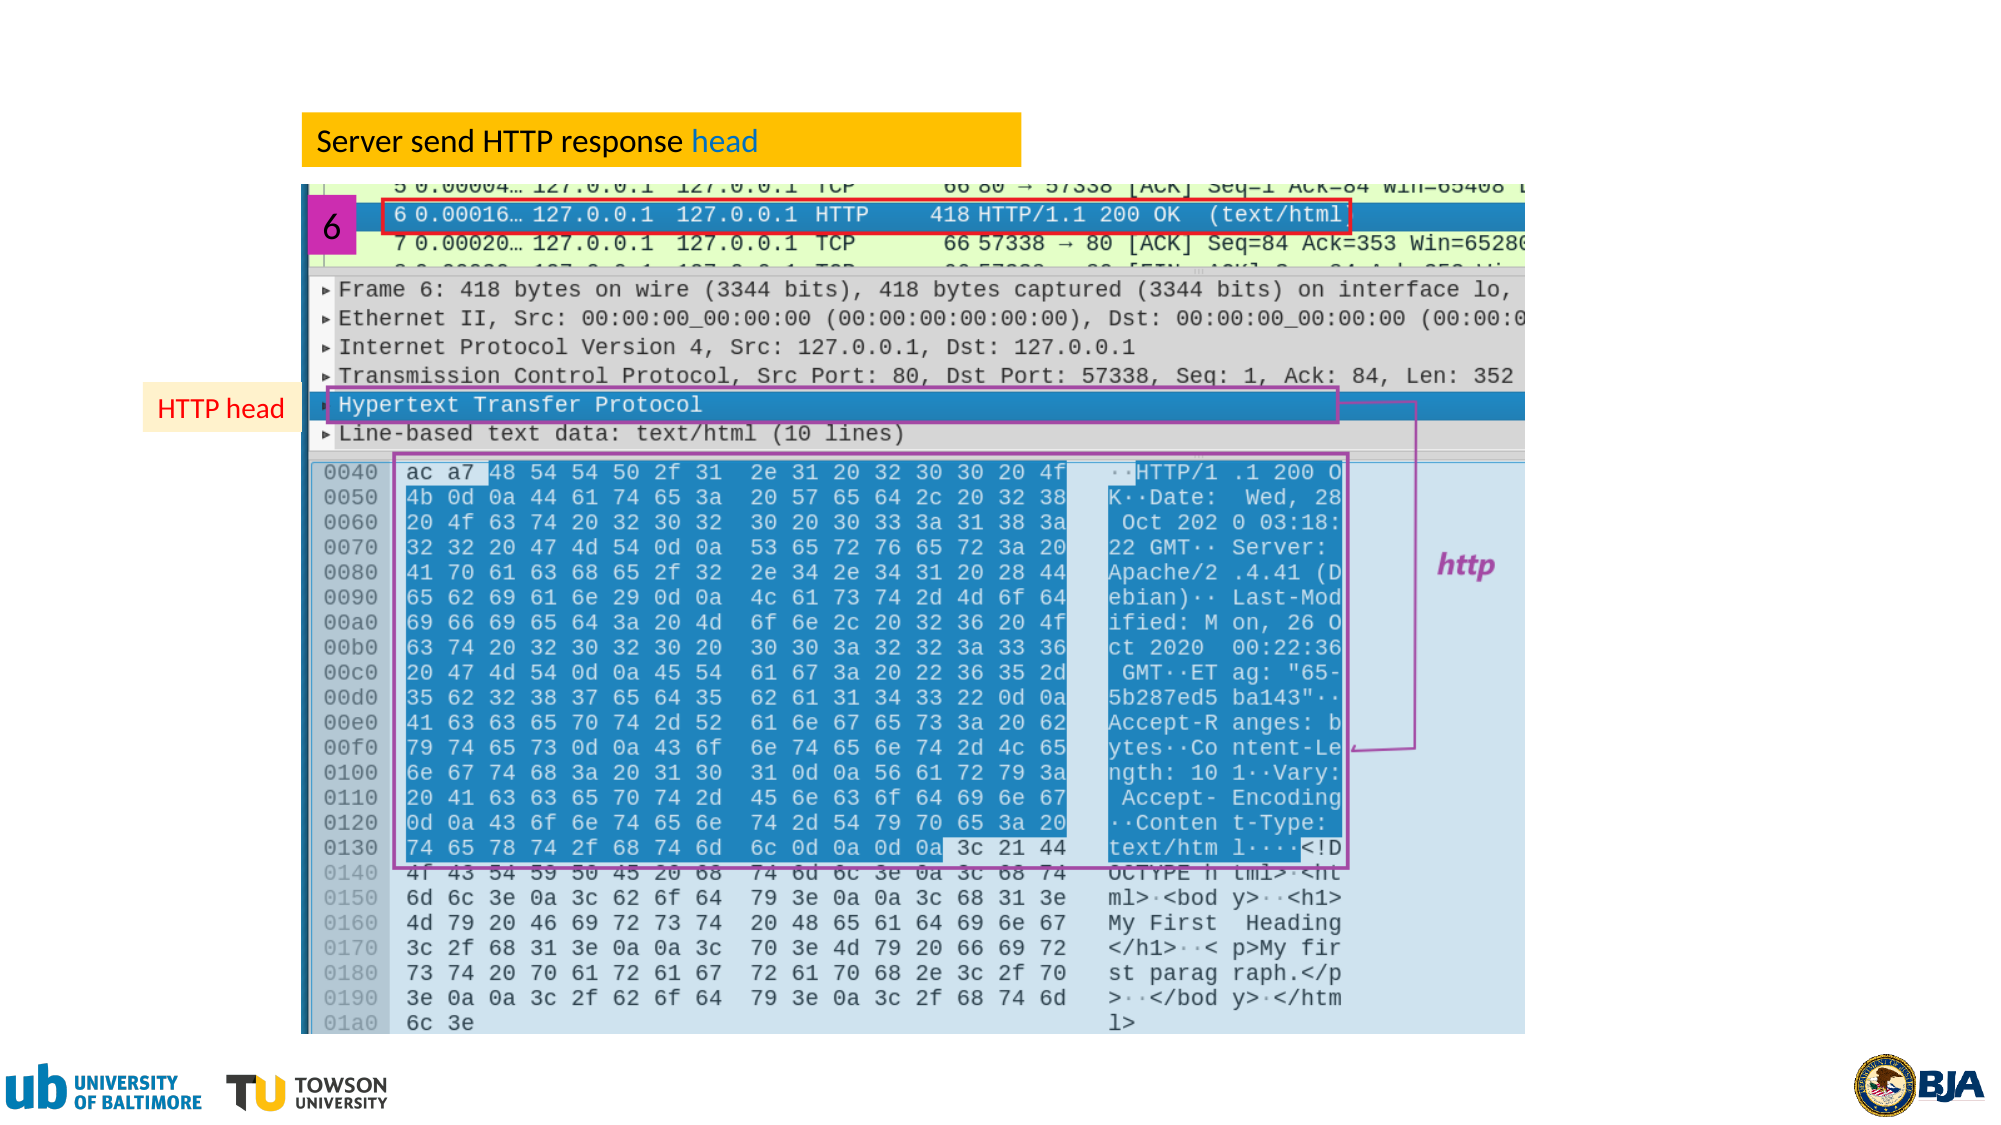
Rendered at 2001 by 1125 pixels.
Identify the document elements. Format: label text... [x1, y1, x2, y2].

text_box Server send HTTP response head [301, 112, 1022, 167]
picture [1854, 1054, 1986, 1117]
picture [0, 1031, 407, 1125]
text_box HTTP head [142, 382, 301, 432]
picture [301, 184, 1525, 1034]
